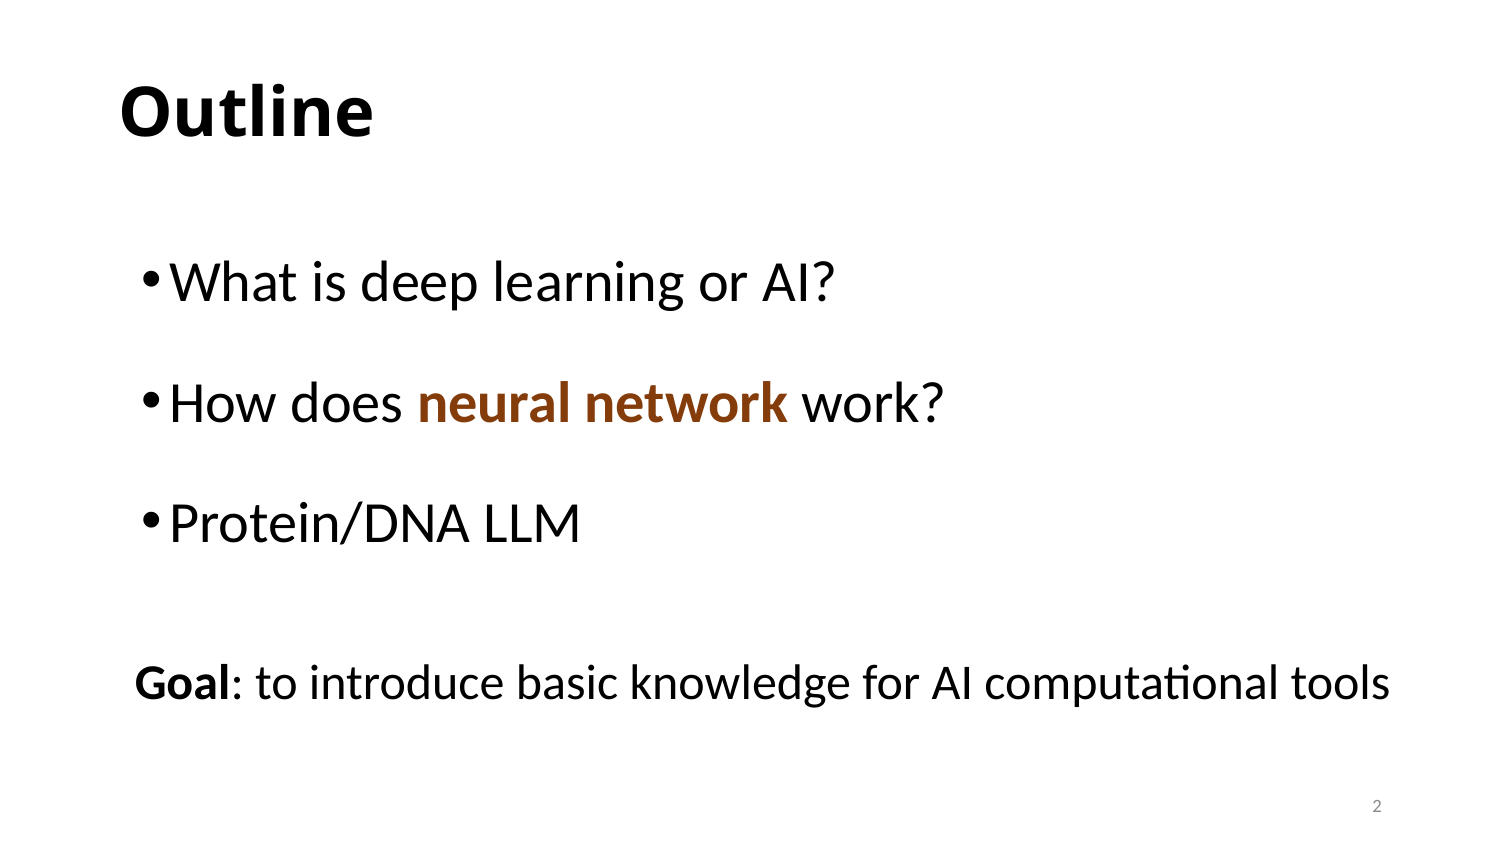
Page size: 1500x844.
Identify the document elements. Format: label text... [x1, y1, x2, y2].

slide_number 2 [1059, 782, 1397, 827]
list What is deep learning or AI? How does neural network work? Protein/DNA LLM [126, 201, 1347, 581]
title Outline [103, 44, 1397, 185]
text_box Goal: to introduce basic knowledge for AI computational tools [120, 642, 1406, 718]
